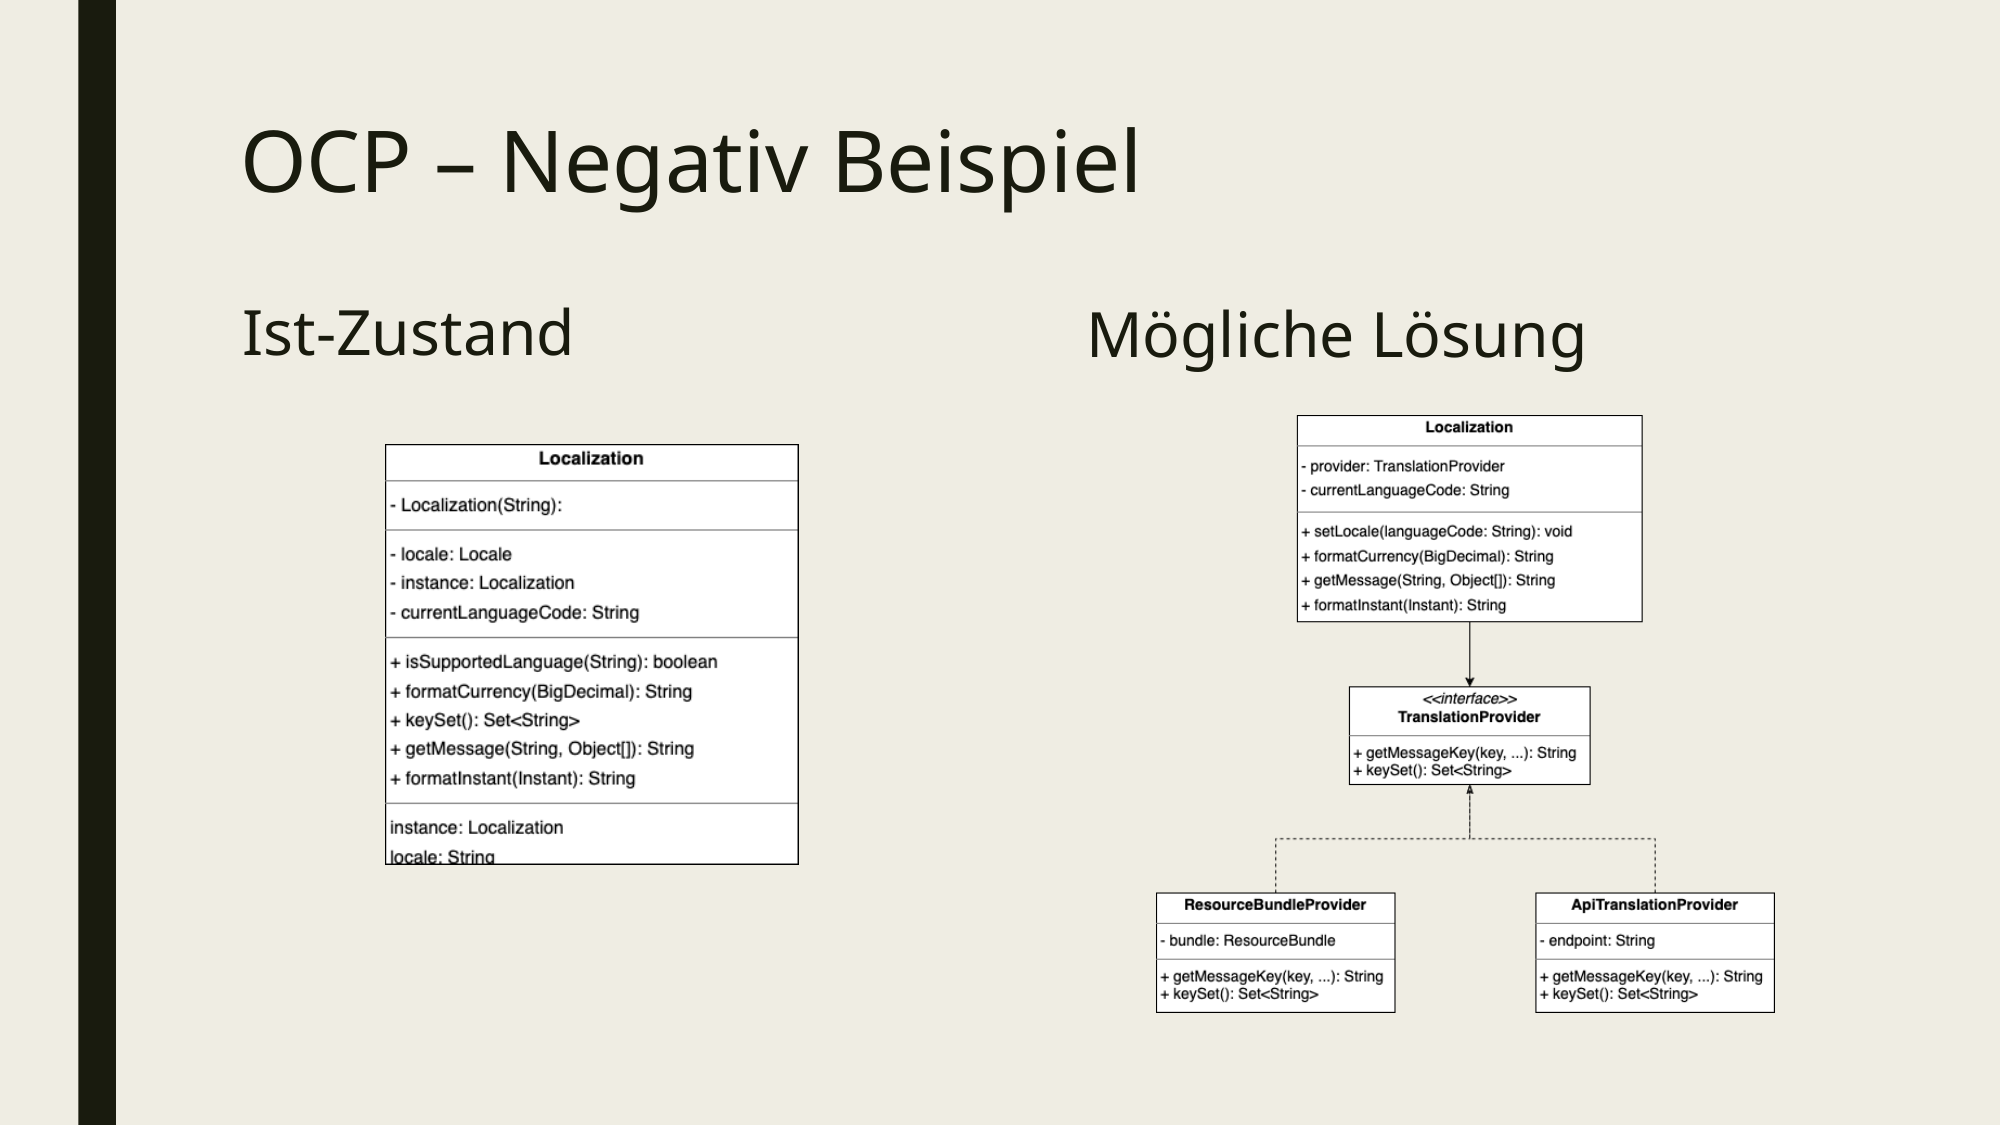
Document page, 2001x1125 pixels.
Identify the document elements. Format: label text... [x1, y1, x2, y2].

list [385, 444, 799, 865]
title OCP – Negativ Beispiel [225, 112, 1800, 357]
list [1156, 415, 1775, 1013]
text_box [1043, 375, 1775, 1006]
list Ist-Zustand [227, 240, 957, 376]
list Mögliche Lösung [1071, 242, 1800, 378]
